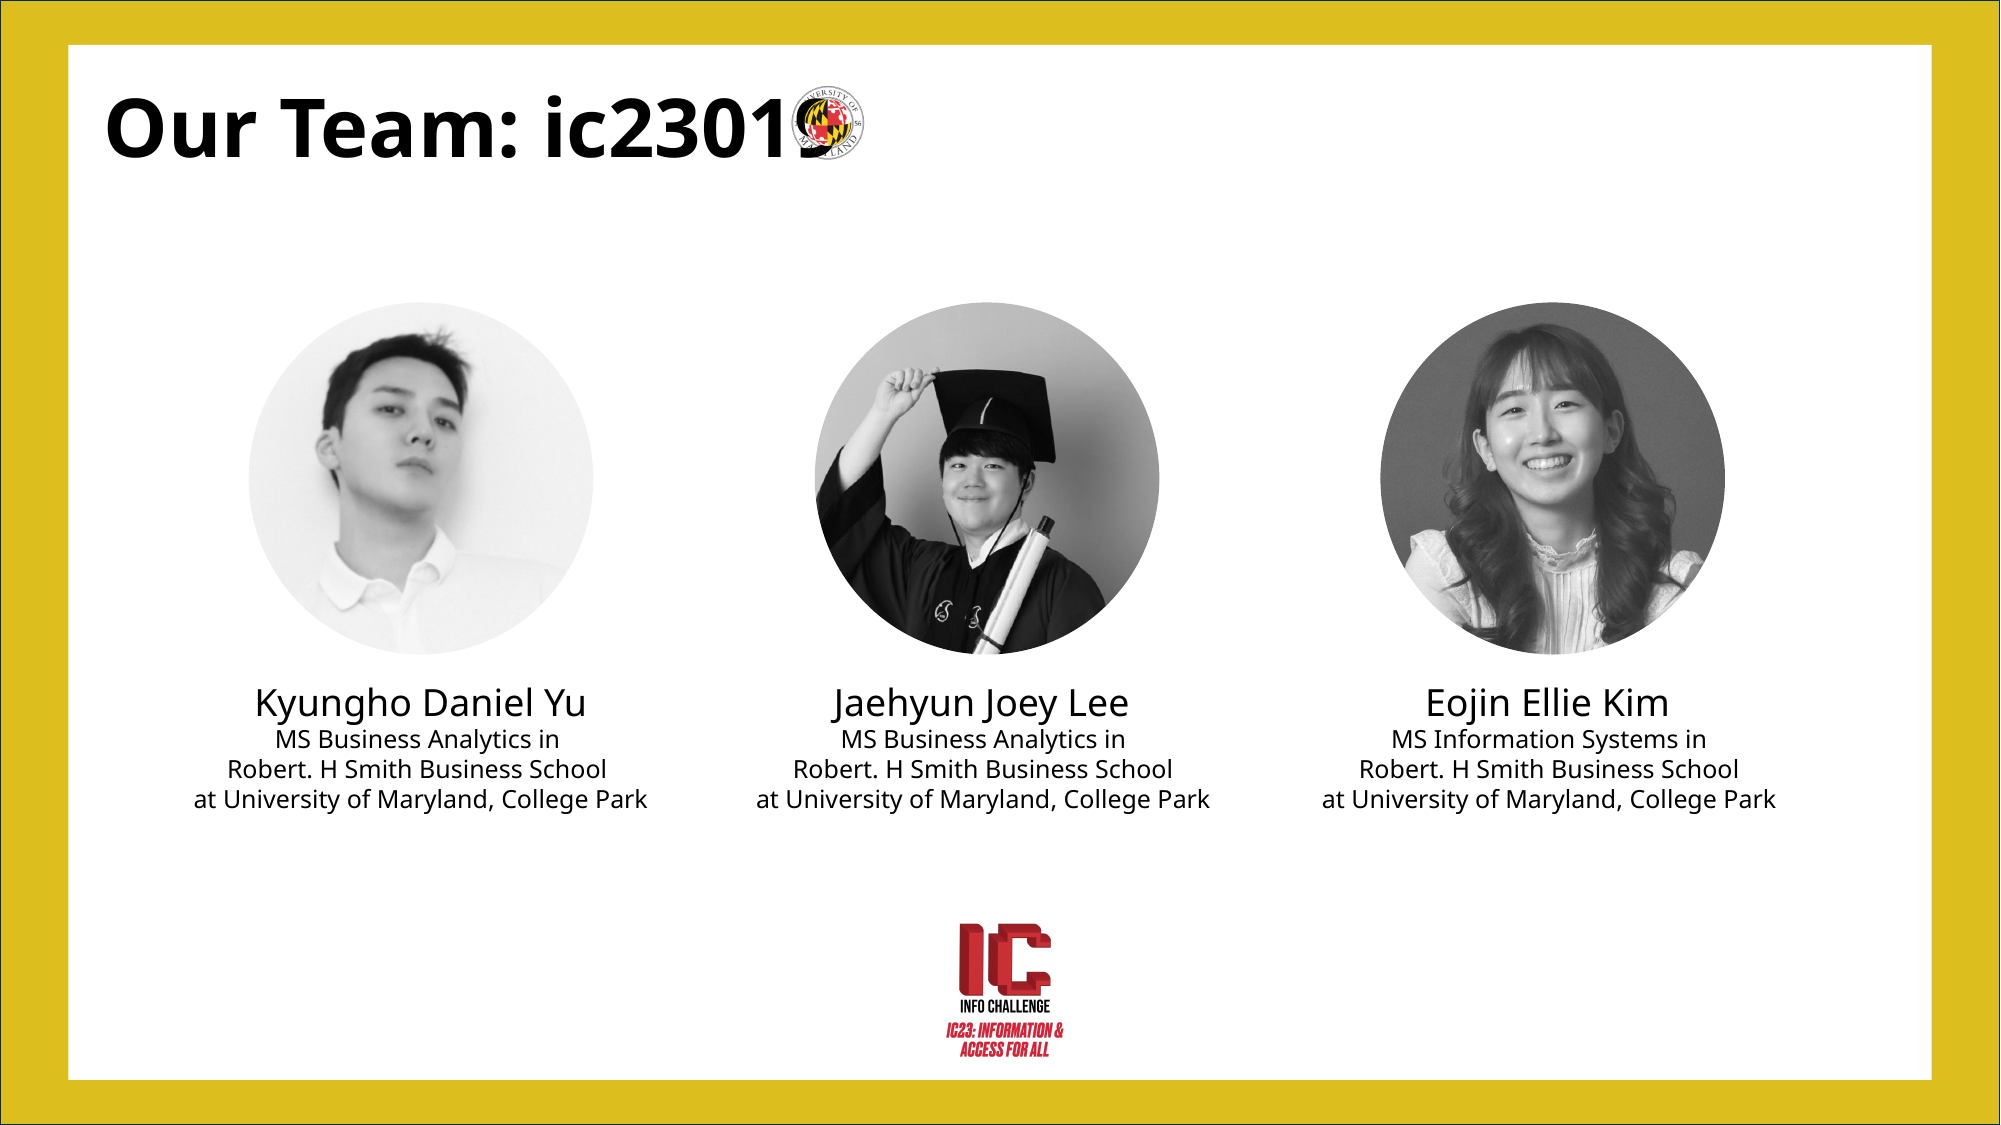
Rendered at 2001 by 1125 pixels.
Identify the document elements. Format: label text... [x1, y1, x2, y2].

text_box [708, 302, 1266, 823]
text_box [1274, 302, 1832, 823]
text_box [68, 44, 1932, 1080]
text_box [0, 0, 2000, 1125]
text_box Our Team: ic23019 [88, 69, 971, 182]
picture [751, 84, 904, 161]
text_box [142, 302, 700, 823]
picture [930, 916, 1080, 1066]
